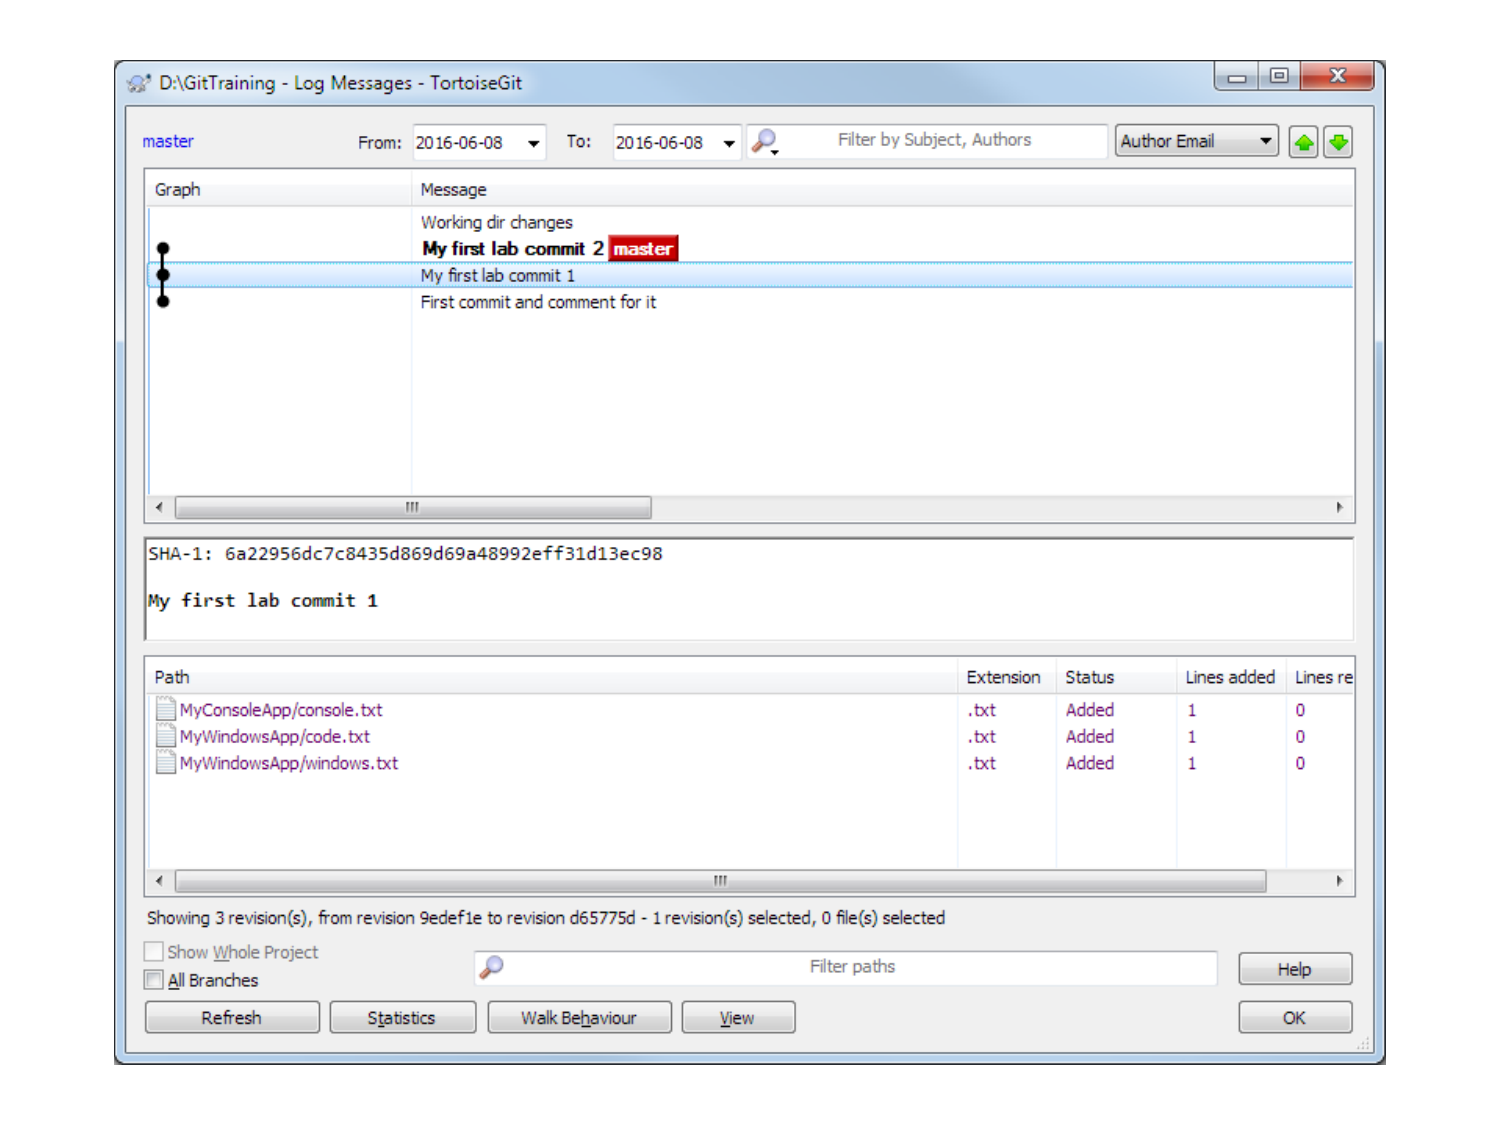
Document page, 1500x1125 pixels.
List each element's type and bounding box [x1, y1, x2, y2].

picture [114, 59, 1386, 1066]
